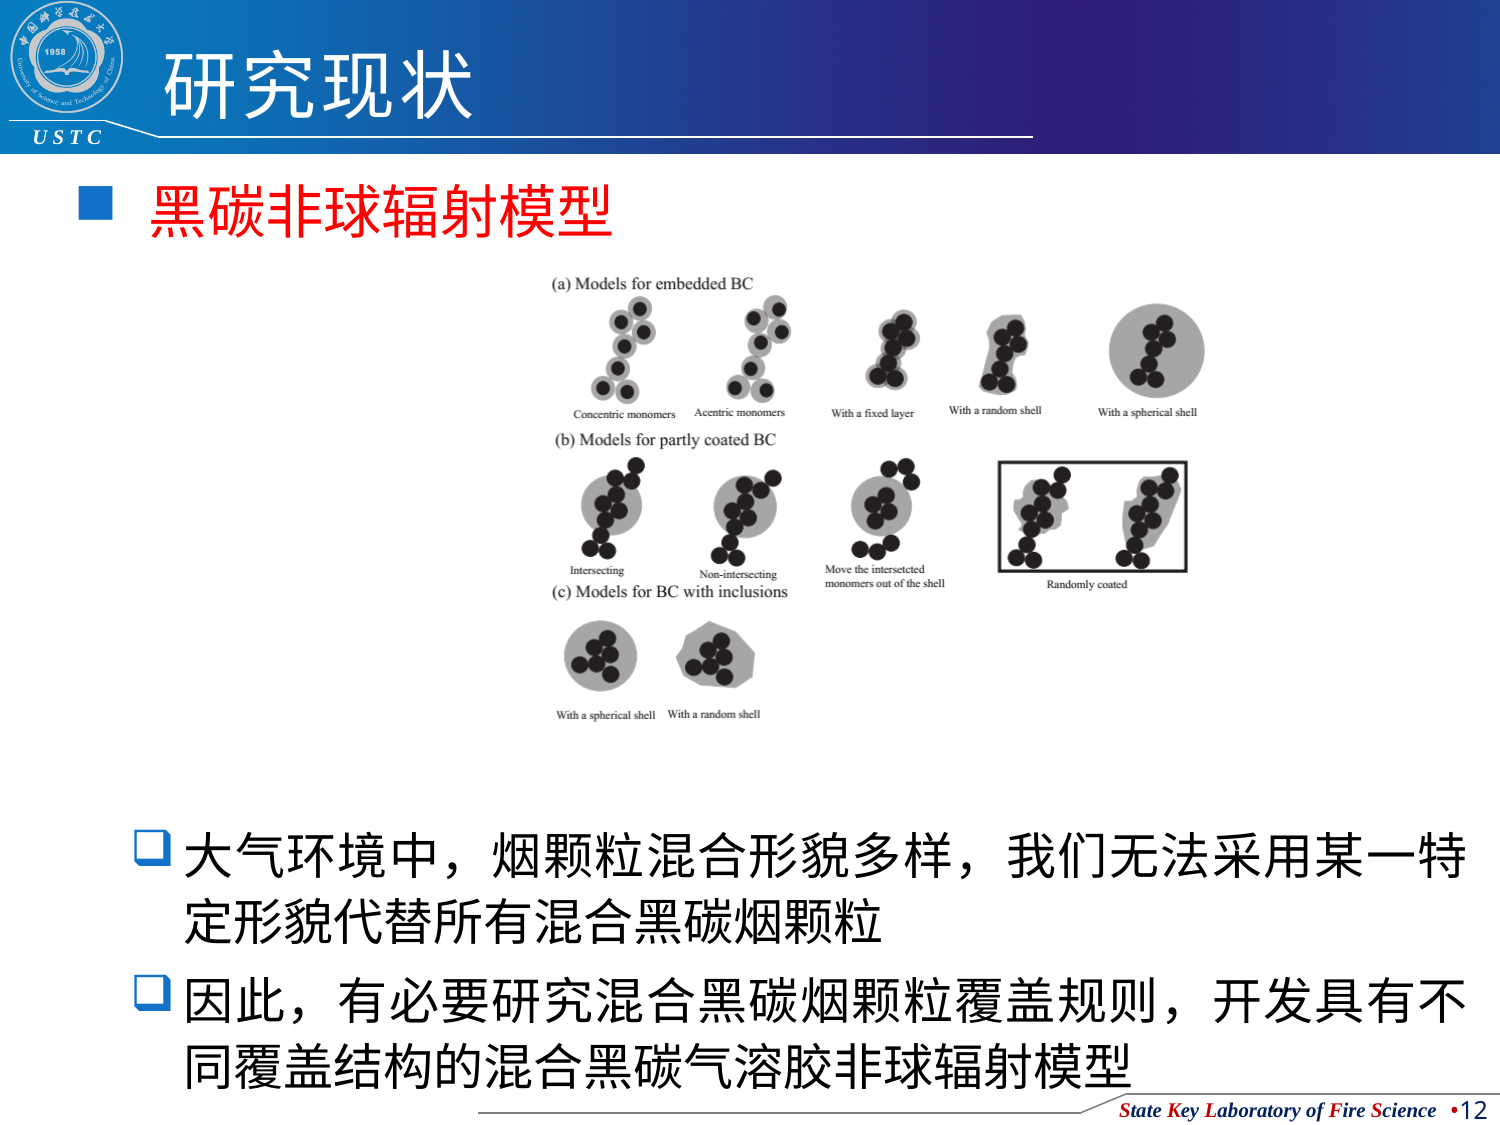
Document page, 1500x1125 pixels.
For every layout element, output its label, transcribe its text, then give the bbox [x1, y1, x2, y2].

title 研究现状 [147, 30, 1395, 127]
picture [0, 0, 1500, 154]
list 黑碳非球辐射模型 大气环境中，烟颗粒混合形貌多样，我们无法采用某一特定形貌代替所有混合黑碳烟颗粒 因此，有必要研究混合黑碳烟颗粒覆盖规则，开发具有不同覆盖结构的混合黑碳气溶胶非球辐射模型 [58, 160, 1483, 1047]
picture [525, 255, 1215, 737]
